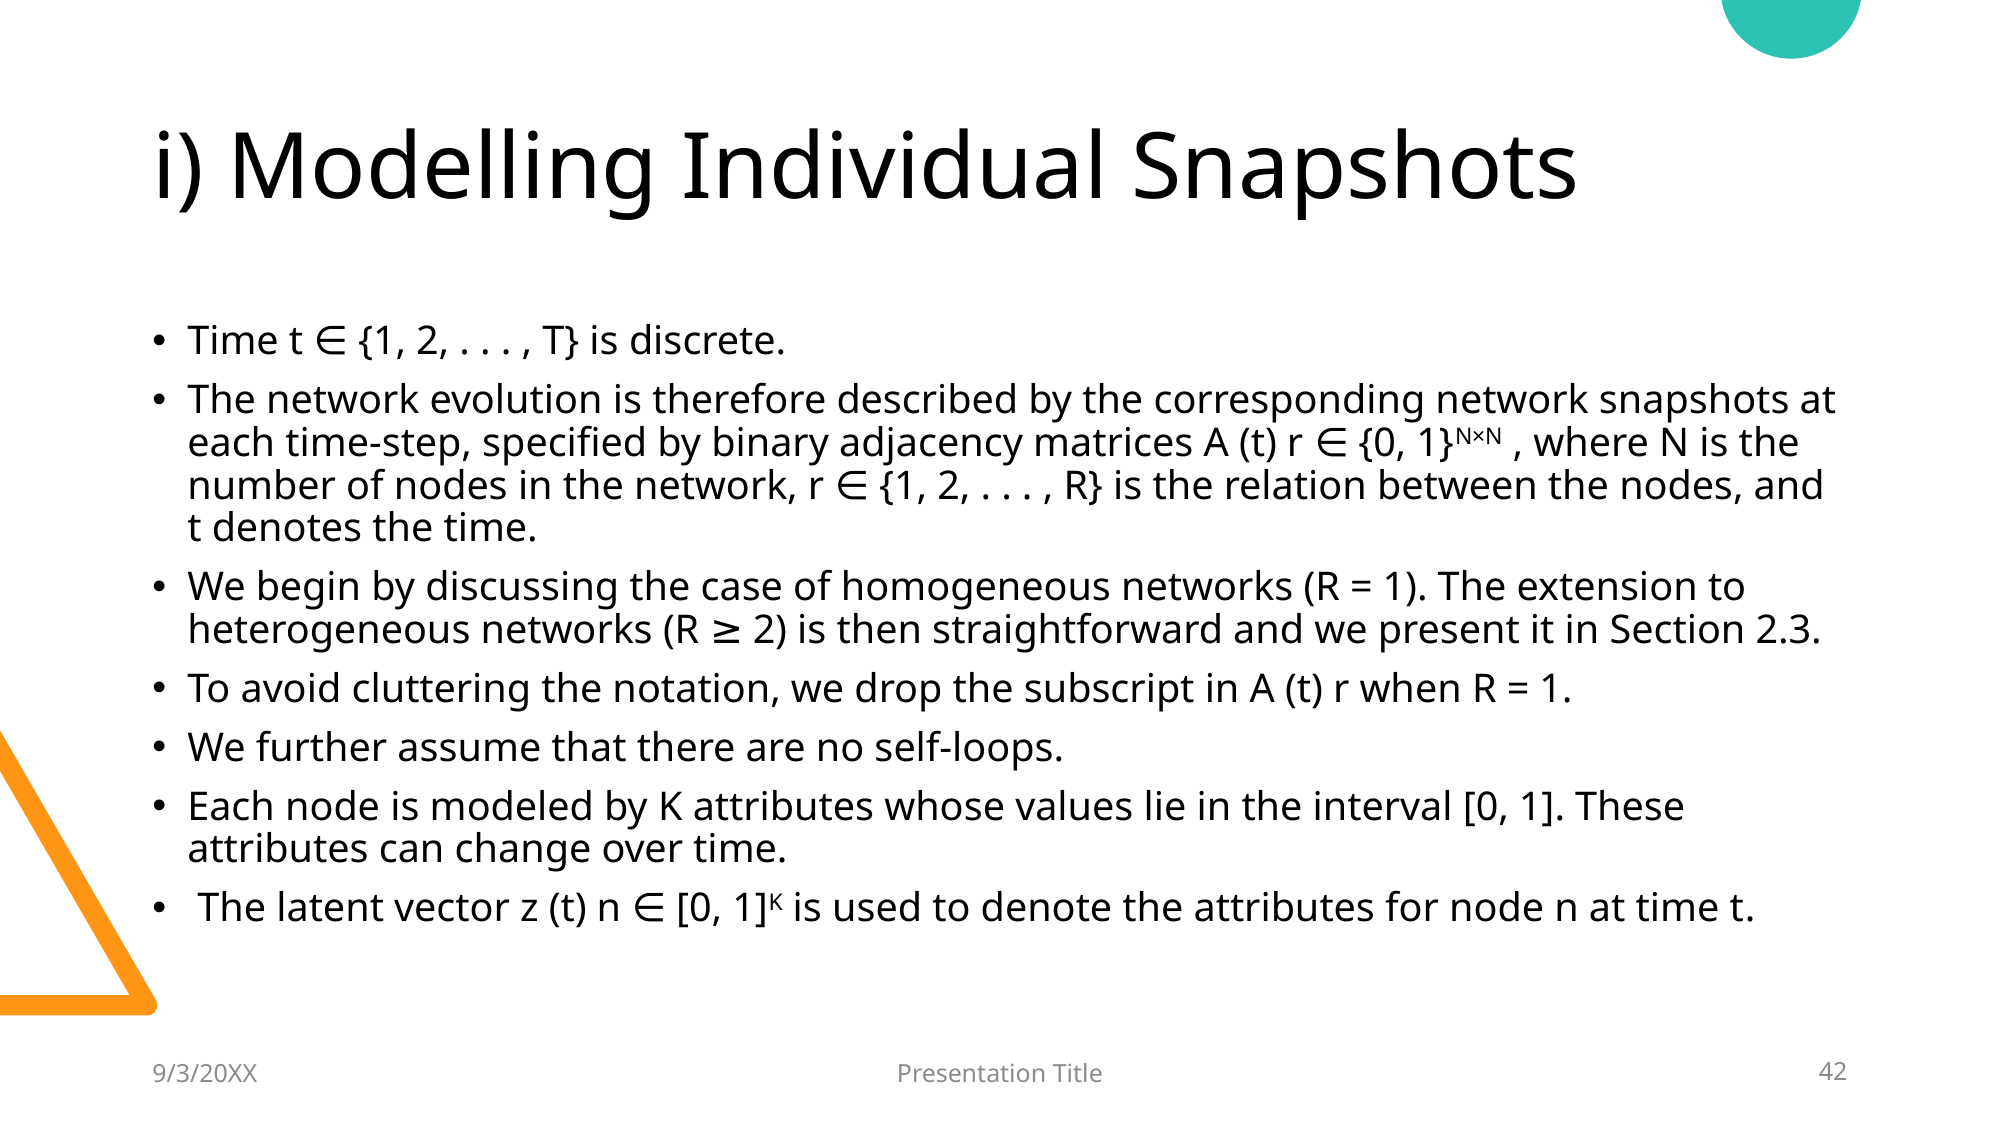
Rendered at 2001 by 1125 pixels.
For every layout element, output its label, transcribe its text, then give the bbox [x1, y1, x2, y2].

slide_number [137, 1042, 588, 1103]
footer Presentation Title [662, 1042, 1338, 1103]
list Time t ∈ {1, 2, . . . , T} is discrete. The network evolution is therefore described by the corresponding network snapshots at each time-step, specified by binary adjacency matrices A (t) r ∈ {0, 1}N×N , where N is the number of nodes in the network, r ∈ {1, 2, . . . , R} is the relation between the nodes, and t denotes the time. We begin by discussing the case of homogeneous networks (R = 1). The extension to heterogeneous networks (R ≥ 2) is then straightforward and we present it in Section 2.3. To avoid cluttering the notation, we drop the subscript in A (t) r when R = 1. We further assume that there are no self-loops. Each node is modeled by K attributes whose values lie in the interval [0, 1]. These attributes can change over time. The latent vector z (t) n ∈ [0, 1]K is used to denote the attributes for node n at time t. [137, 313, 1863, 947]
title i) Modelling Individual Snapshots [137, 59, 1863, 278]
slide_number 42 [1412, 1042, 1863, 1103]
